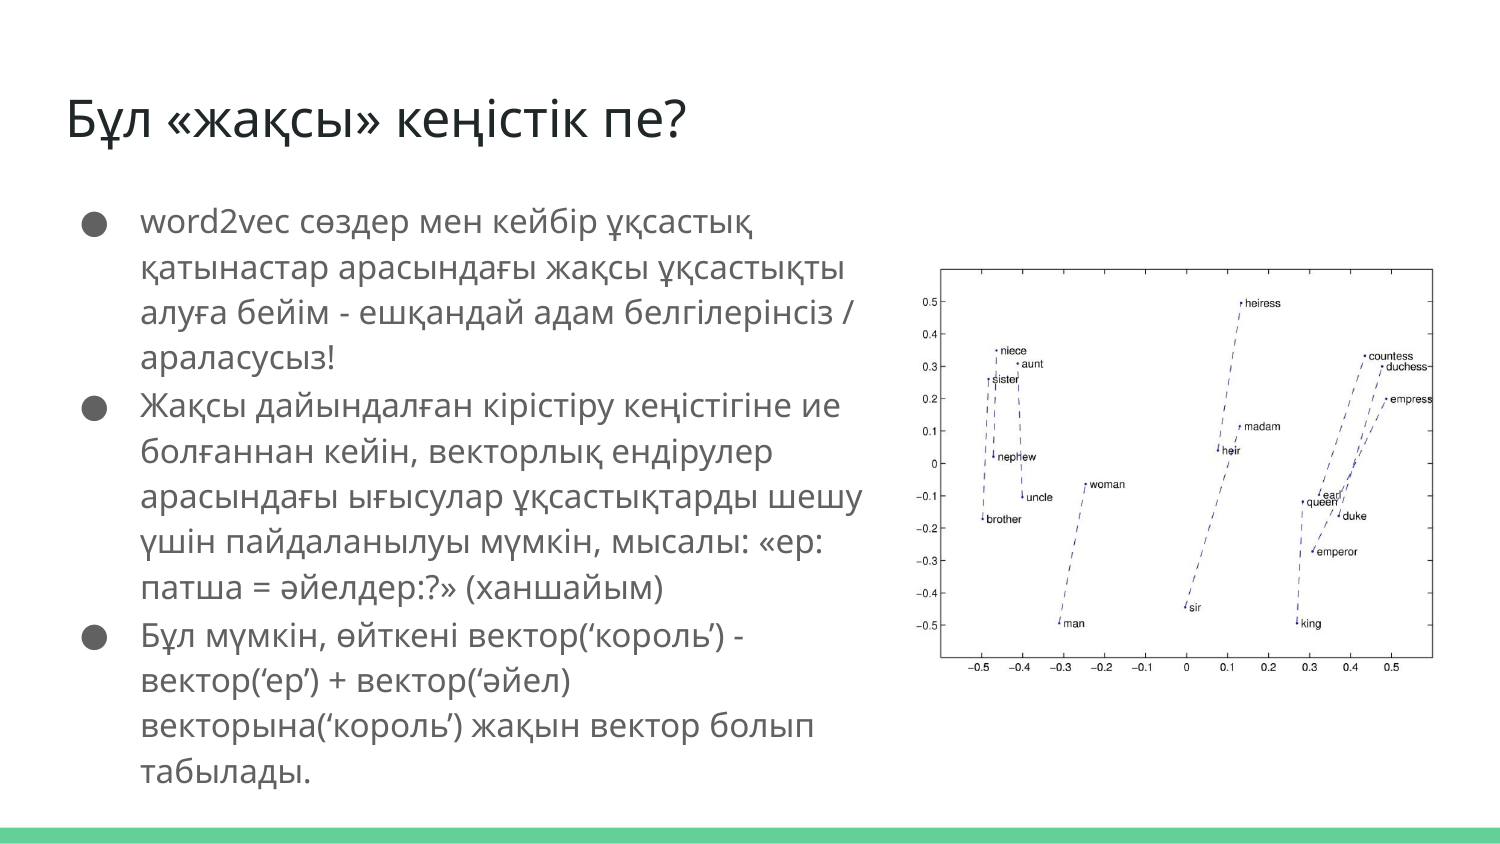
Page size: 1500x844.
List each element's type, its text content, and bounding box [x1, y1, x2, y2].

picture [914, 267, 1436, 673]
text_box word2vec сөздер мен кейбір ұқсастық қатынастар арасындағы жақсы ұқсастықты алуға бейім - ешқандай адам белгілерінсіз / араласусыз! Жақсы дайындалған кірістіру кеңістігіне ие болғаннан кейін, векторлық ендірулер арасындағы ығысулар ұқсастықтарды шешу үшін пайдаланылуы мүмкін, мысалы: «ер: патша = әйелдер:?» (ханшайым) Бұл мүмкін, өйткені вектор(‘король’) - вектор(‘ер’) + вектор(‘әйел) векторына(‘король’) жақын вектор болып табылады. [77, 192, 895, 791]
title Бұл «жақсы» кеңістік пе? [63, 82, 1311, 227]
